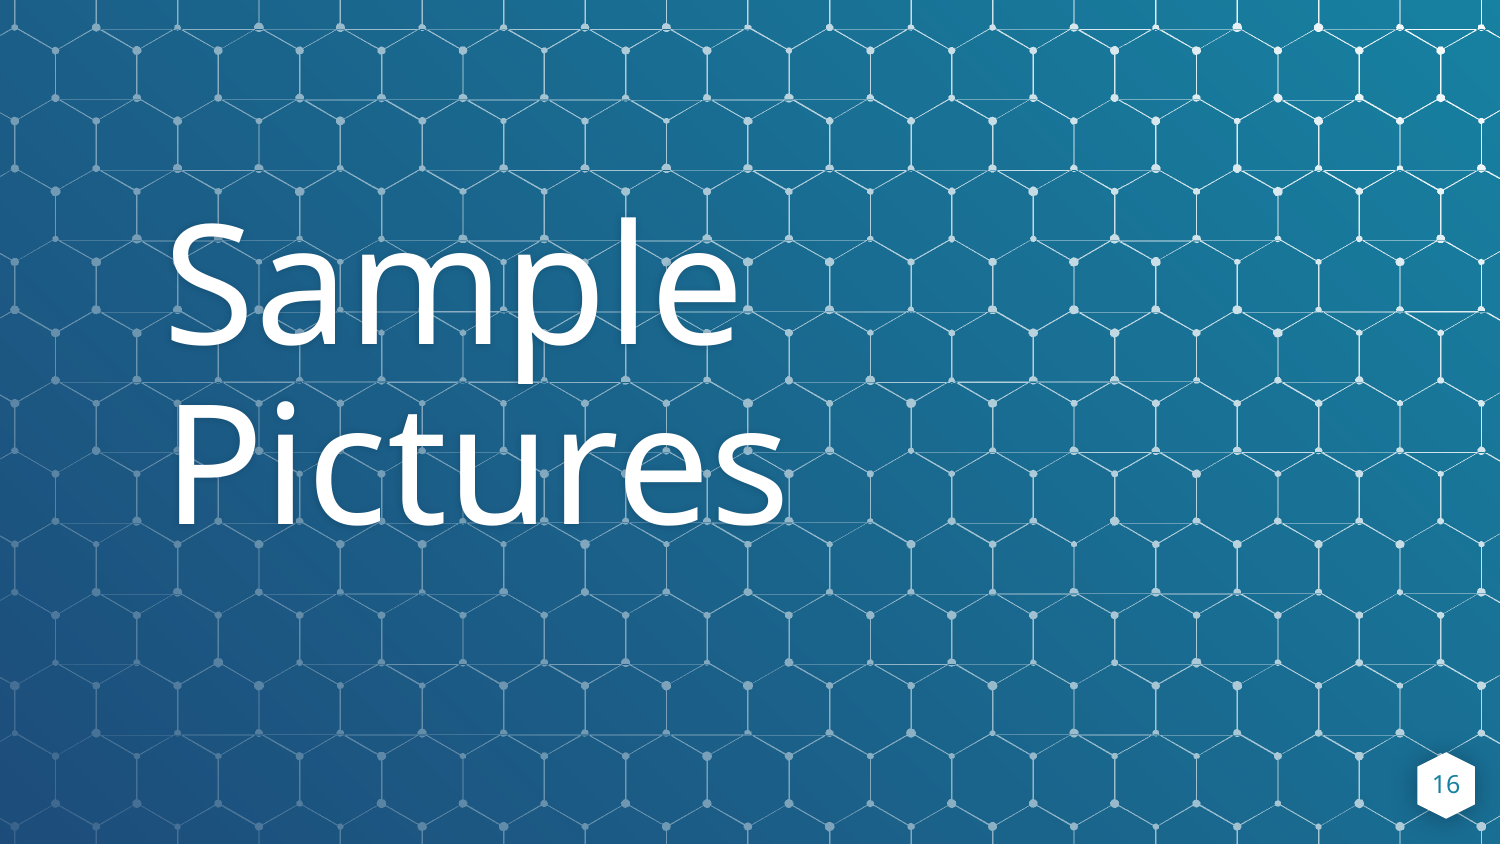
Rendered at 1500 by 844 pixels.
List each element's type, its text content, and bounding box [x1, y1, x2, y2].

slide_number 16 [1417, 752, 1475, 819]
title Sample Pictures [163, 285, 1388, 476]
